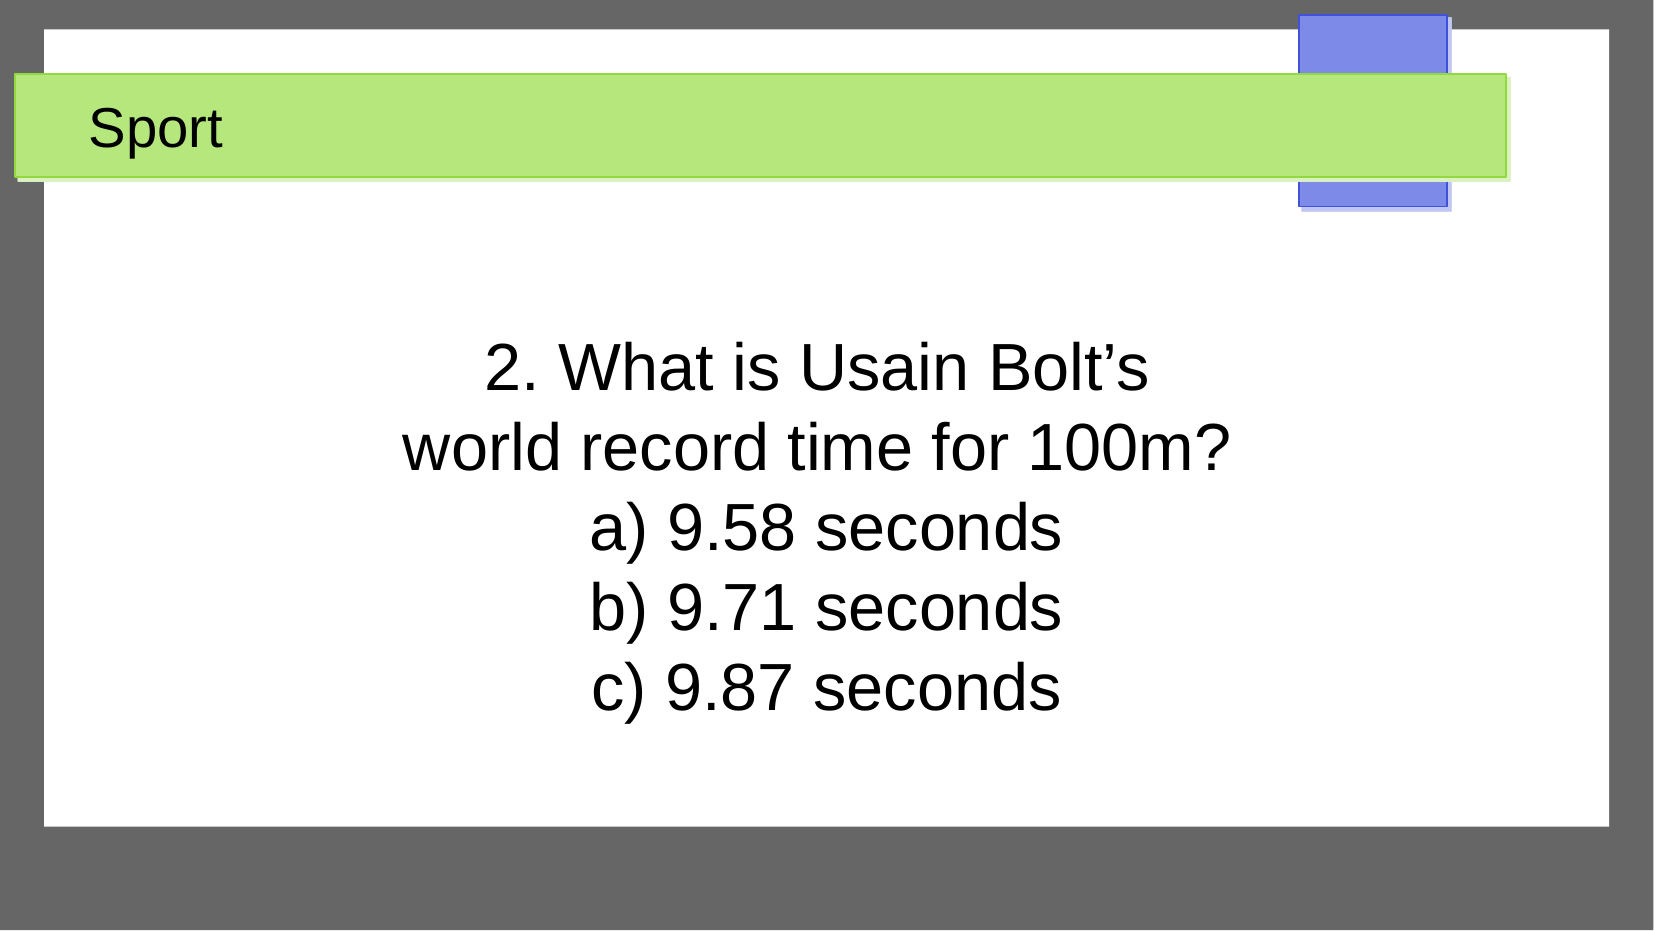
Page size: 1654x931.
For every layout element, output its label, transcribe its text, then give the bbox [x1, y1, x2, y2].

text_box 2. What is Usain Bolt’s world record time for 100m? a) 9.58 seconds b) 9.71 seconds c) 9.87 seconds [88, 236, 1565, 812]
text_box Sport [88, 73, 1506, 178]
